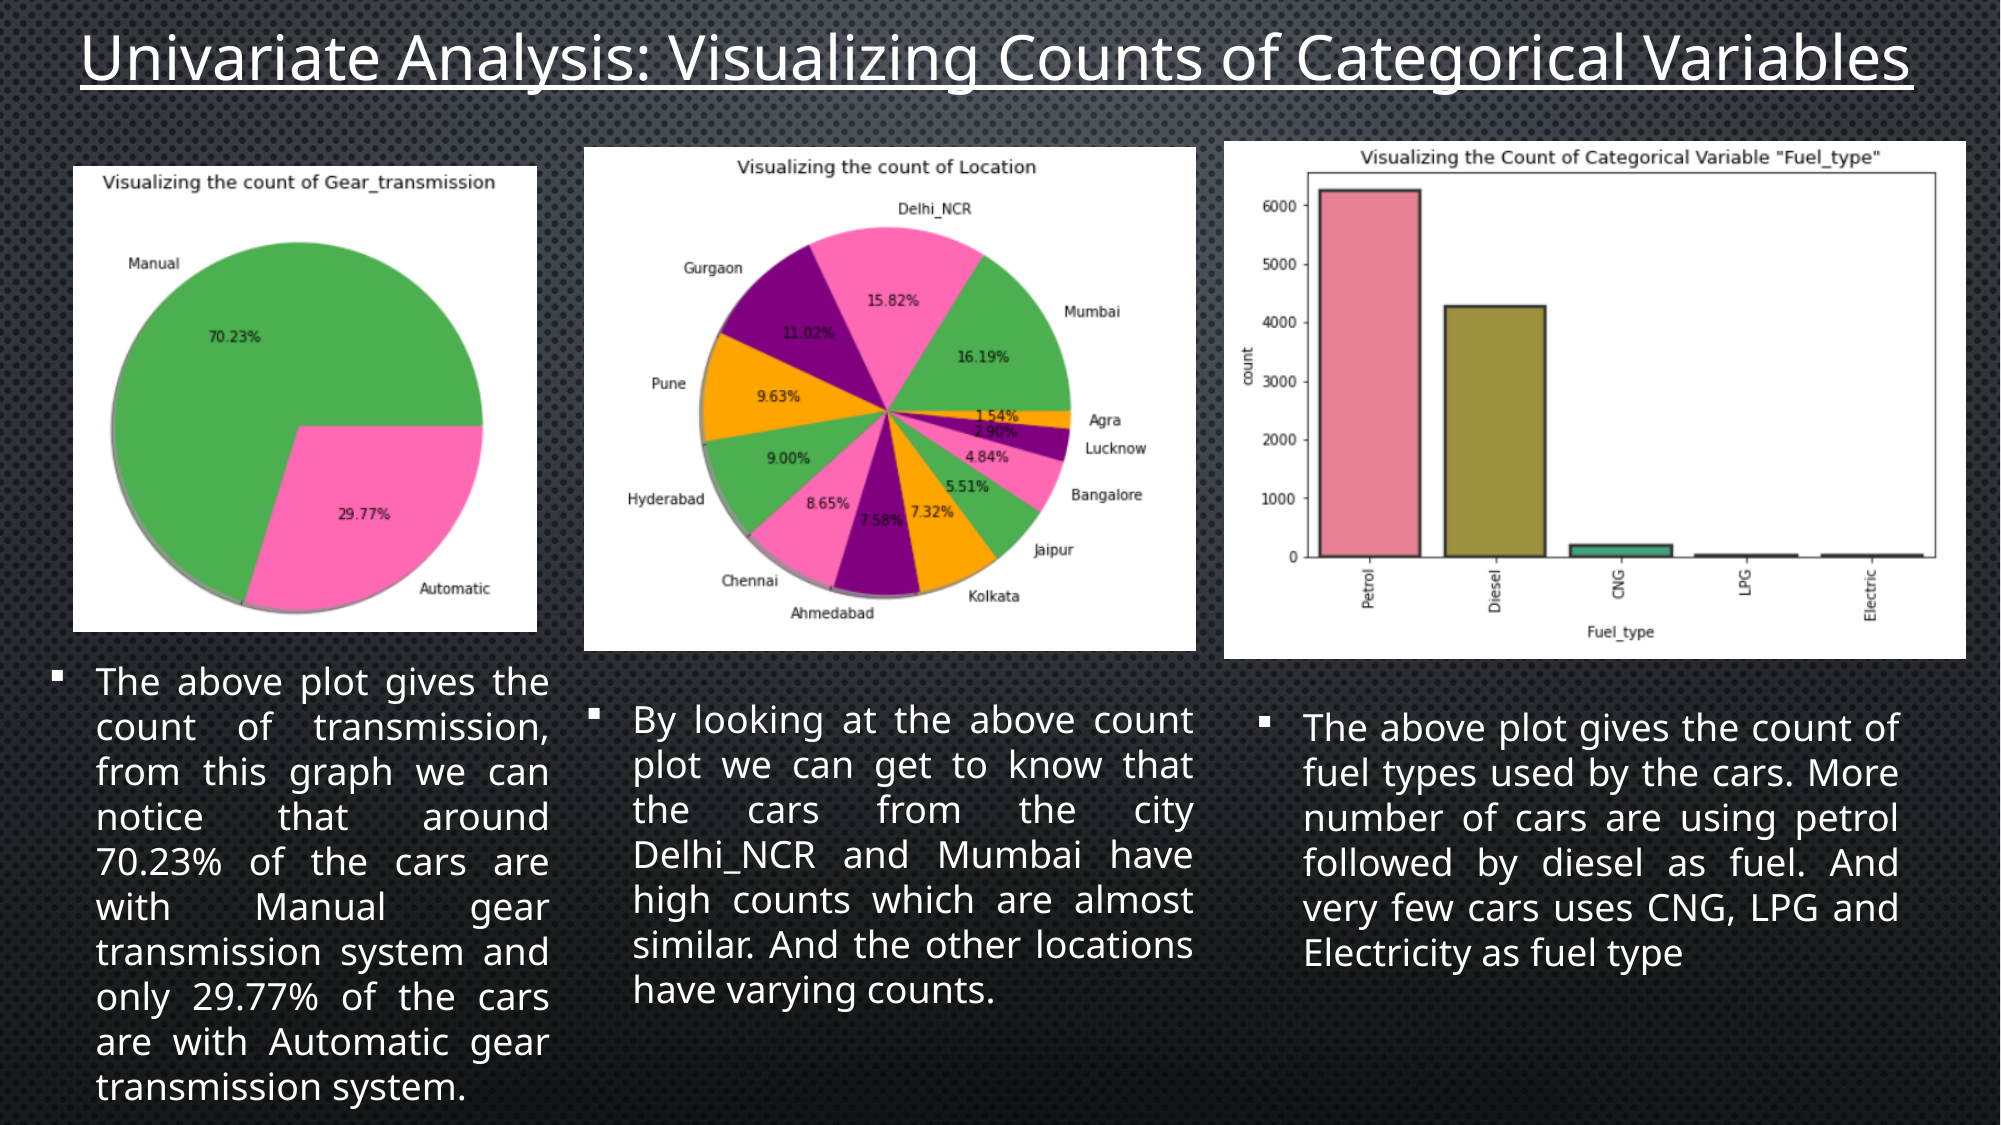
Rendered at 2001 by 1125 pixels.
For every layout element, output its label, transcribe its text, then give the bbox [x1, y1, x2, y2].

picture [584, 147, 1196, 651]
picture [1224, 141, 1967, 659]
text_box The above plot gives the count of fuel types used by the cars. More number of cars are using petrol followed by diesel as fuel. And very few cars uses CNG, LPG and Electricity as fuel type [1241, 696, 1915, 982]
text_box The above plot gives the count of transmission, from this graph we can notice that around 70.23% of the cars are with Manual gear transmission system and only 29.77% of the cars are with Automatic gear transmission system. [33, 650, 566, 1116]
text_box By looking at the above count plot we can get to know that the cars from the city Delhi_NCR and Mumbai have high counts which are almost similar. And the other locations have varying counts. [570, 688, 1210, 1019]
text_box Univariate Analysis: Visualizing Counts of Categorical Variables [0, 10, 1994, 101]
picture [73, 166, 537, 632]
